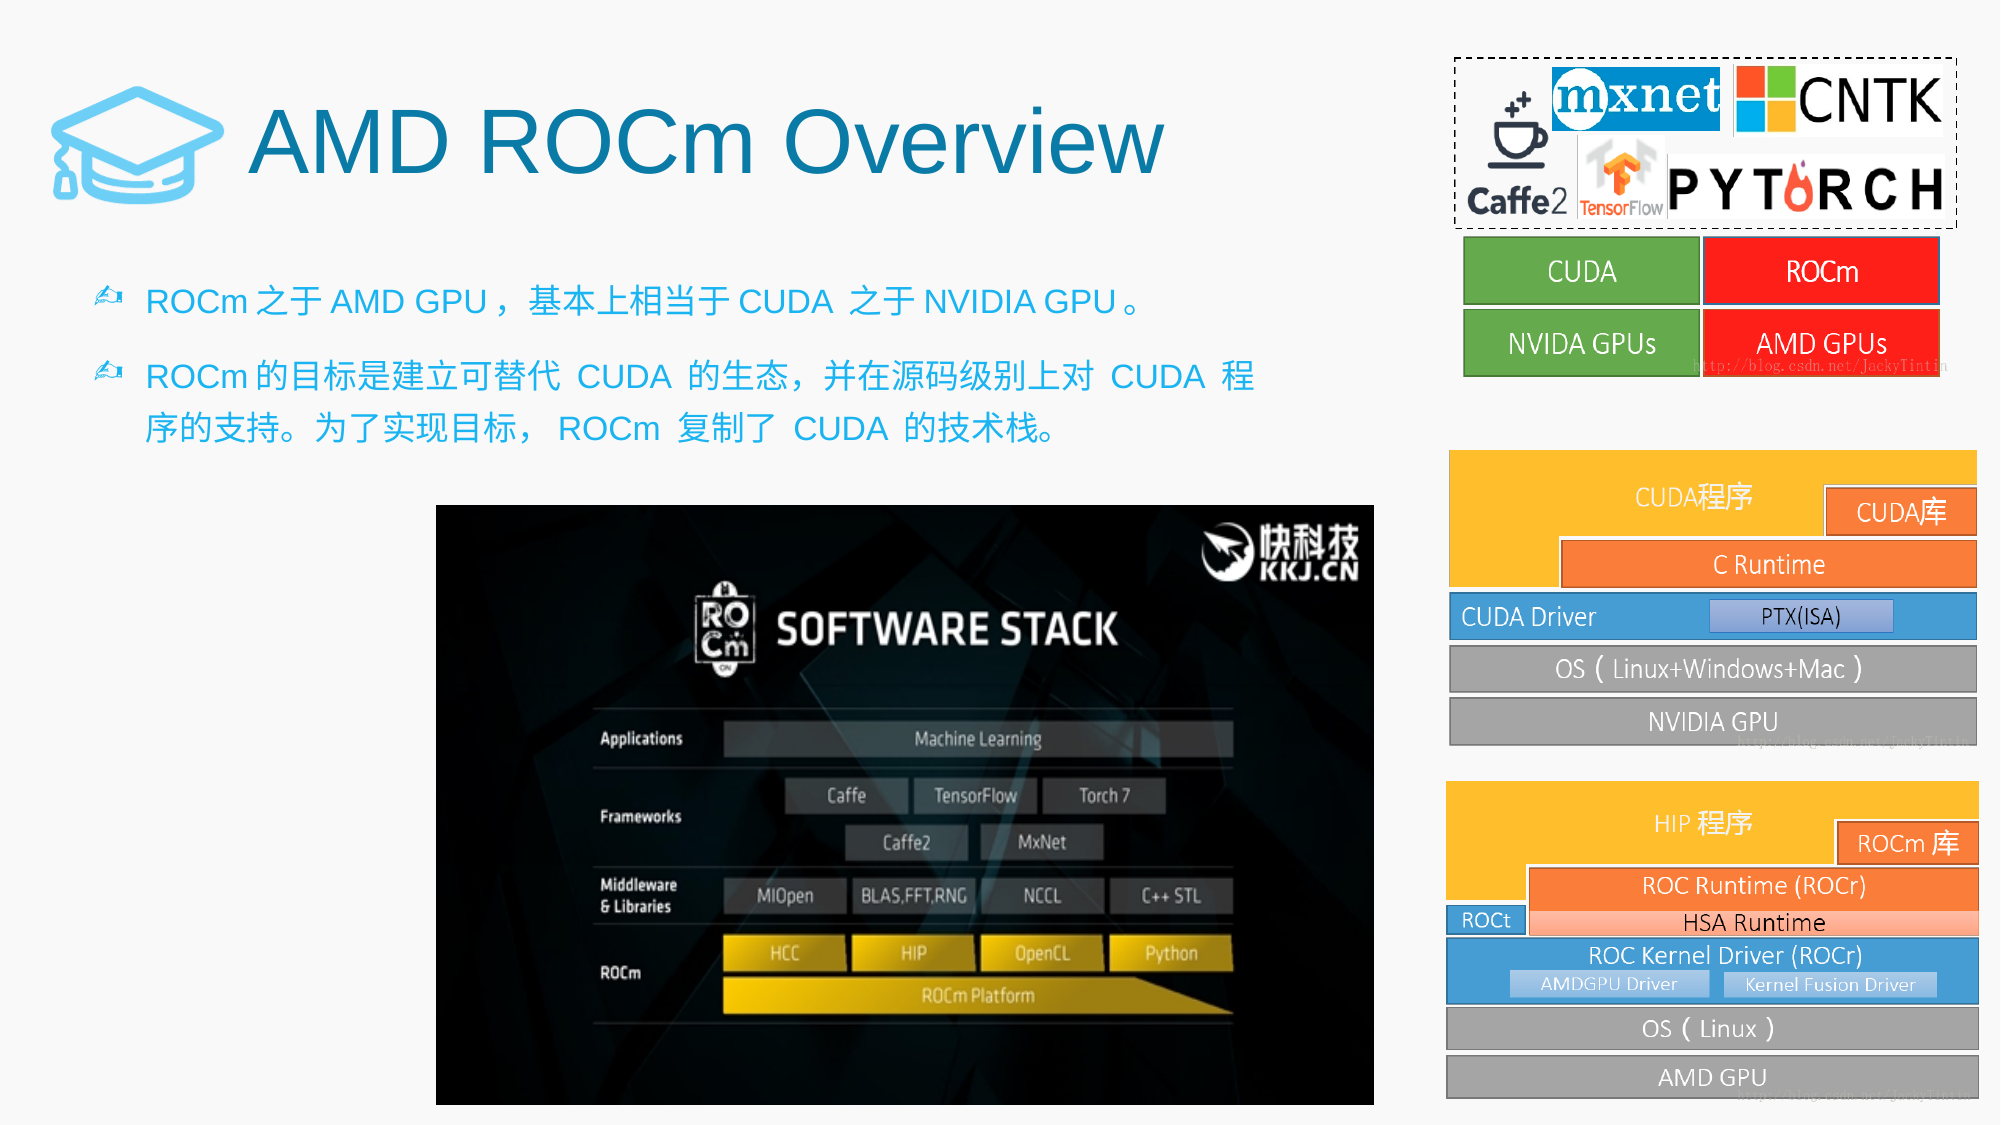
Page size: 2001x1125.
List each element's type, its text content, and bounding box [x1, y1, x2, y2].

list ROCm之于AMD GPU，基本上相当于CUDA 之于NVIDIA GPU。 ROCm的目标是建立可替代 CUDA 的生态，并在源码级别上对 CUDA 程序的支持。为了实现目标，ROCm 复制了 CUDA 的技术栈。 [77, 259, 1270, 538]
picture [0, 0, 2001, 1125]
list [1452, 57, 1957, 383]
title AMD ROCm Overview [233, 59, 1452, 229]
